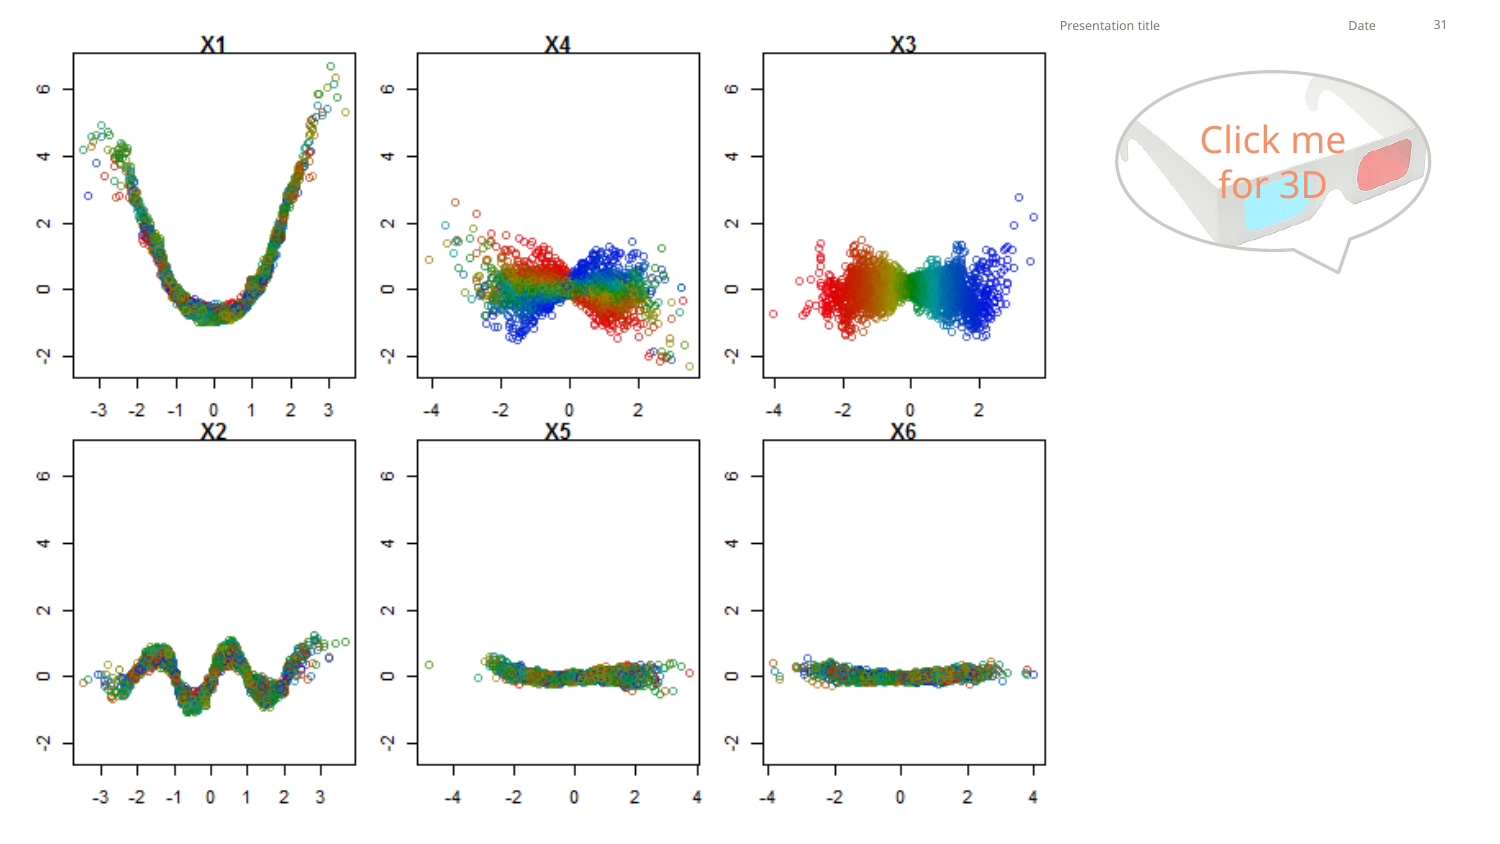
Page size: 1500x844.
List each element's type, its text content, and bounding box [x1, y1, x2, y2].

slide_number Date [1178, 17, 1377, 34]
slide_number 31 [1396, 17, 1448, 34]
text_box Click me for 3D [1114, 69, 1432, 275]
picture [32, 33, 1066, 807]
footer Presentation title [684, 17, 1161, 34]
